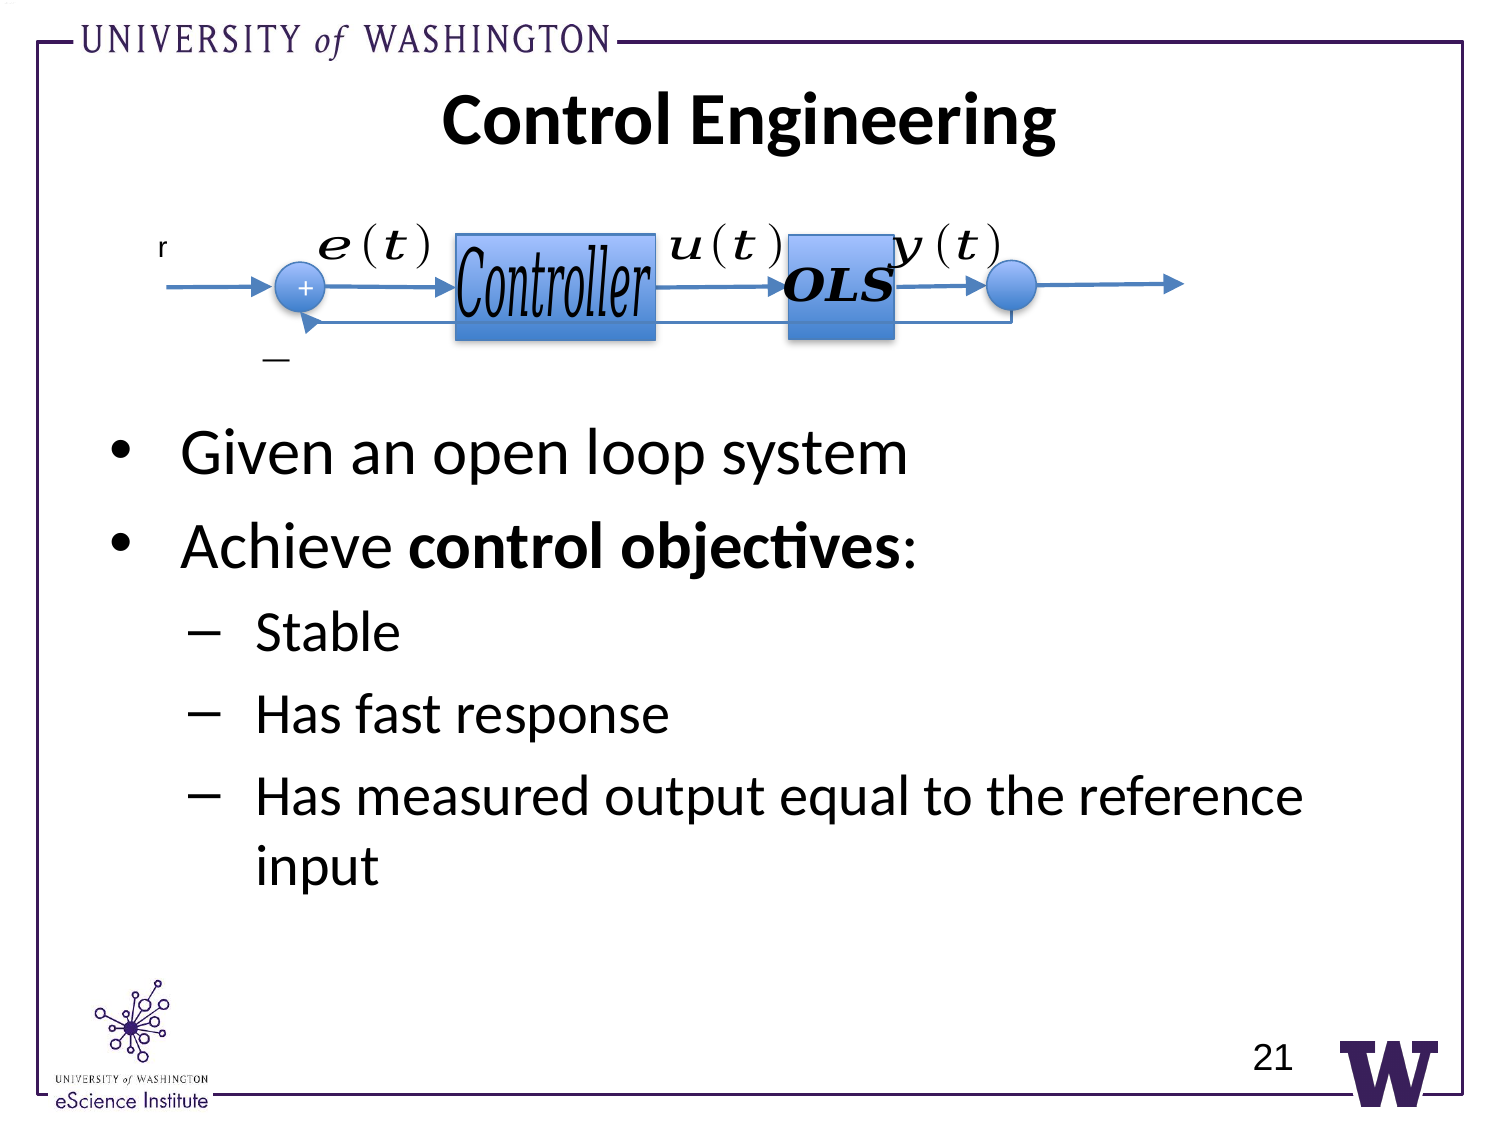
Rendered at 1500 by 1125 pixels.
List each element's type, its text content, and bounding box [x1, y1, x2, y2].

picture [1340, 1041, 1438, 1107]
slide_number 21 [1237, 1025, 1325, 1085]
text_box [986, 259, 1037, 311]
text_box [788, 234, 895, 321]
text_box [788, 324, 895, 340]
title Control Engineering [663, 62, 1425, 200]
title Control Engineering [75, 62, 649, 200]
picture [81, 24, 609, 61]
picture [48, 978, 213, 1113]
list Given an open loop system Achieve control objectives: Stable Has fast response Has measured output equal to the reference input [90, 400, 1441, 945]
text_box + [274, 261, 326, 313]
